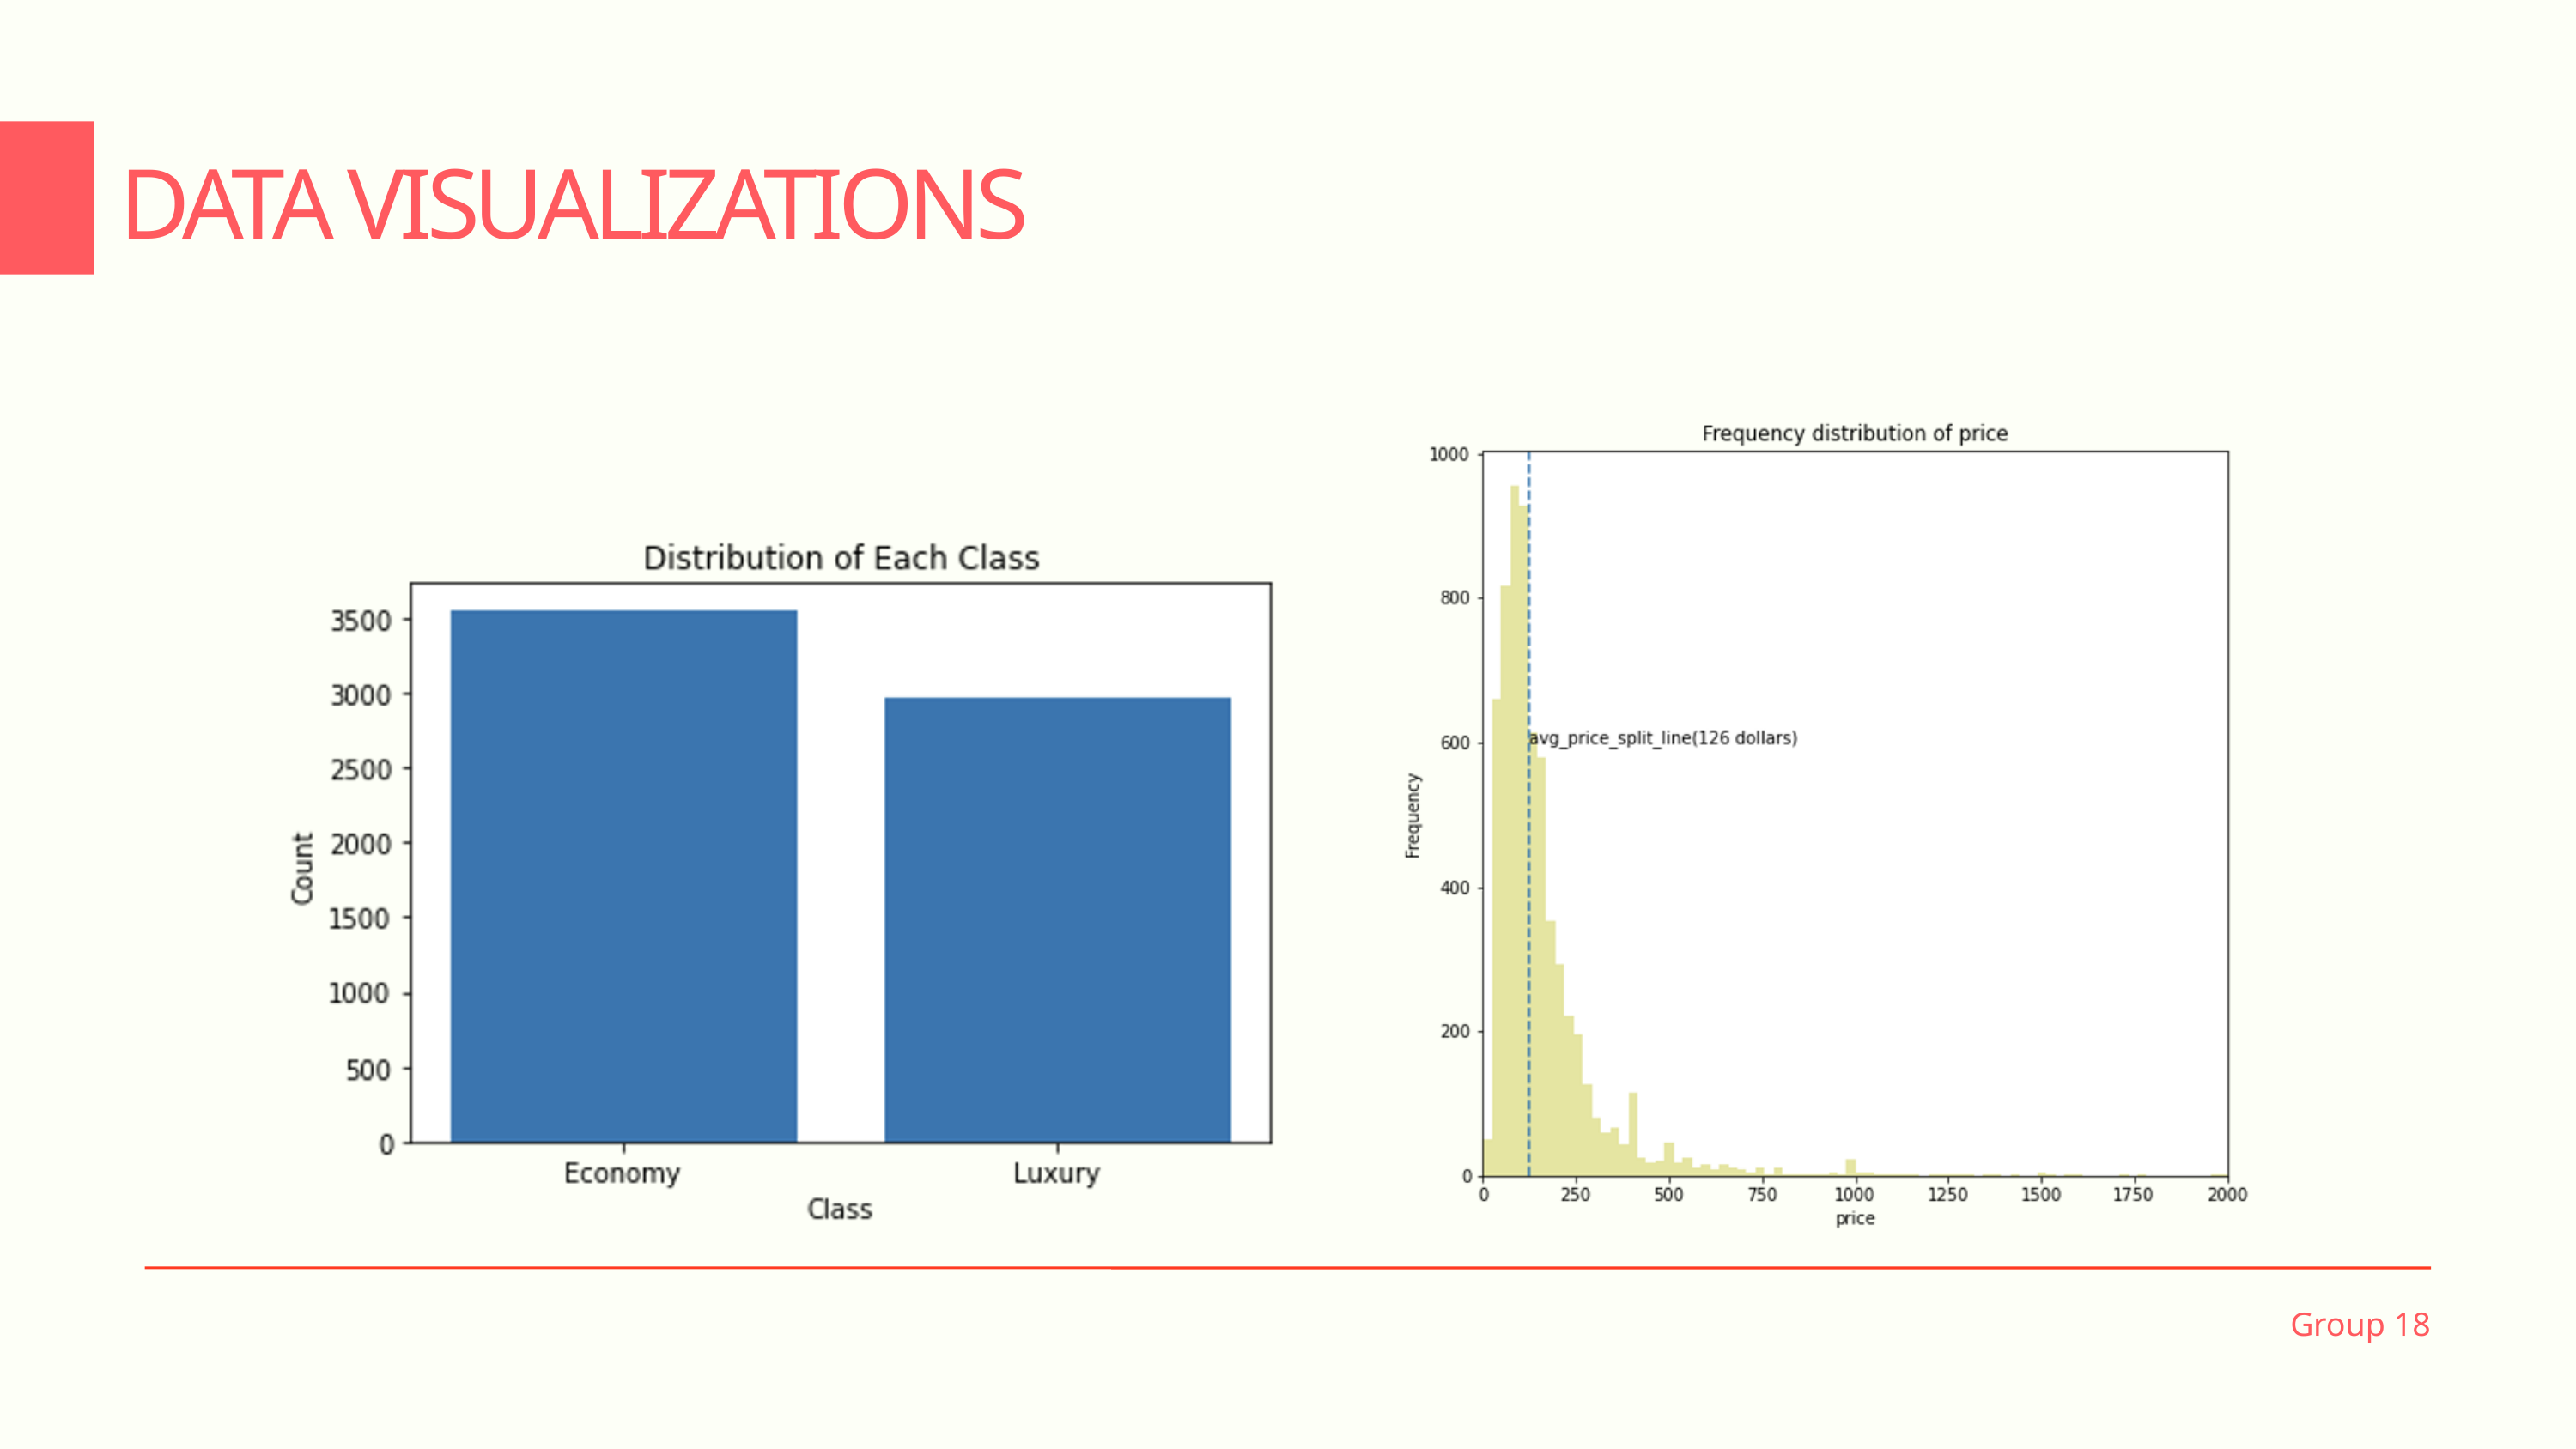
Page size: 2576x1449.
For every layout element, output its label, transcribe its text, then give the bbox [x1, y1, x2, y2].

picture [1393, 411, 2261, 1240]
text_box [0, 121, 94, 275]
text_box DATA VISUALIZATIONS [119, 155, 1539, 258]
picture [274, 524, 1289, 1240]
text_box Group 18 [1564, 1290, 2432, 1343]
